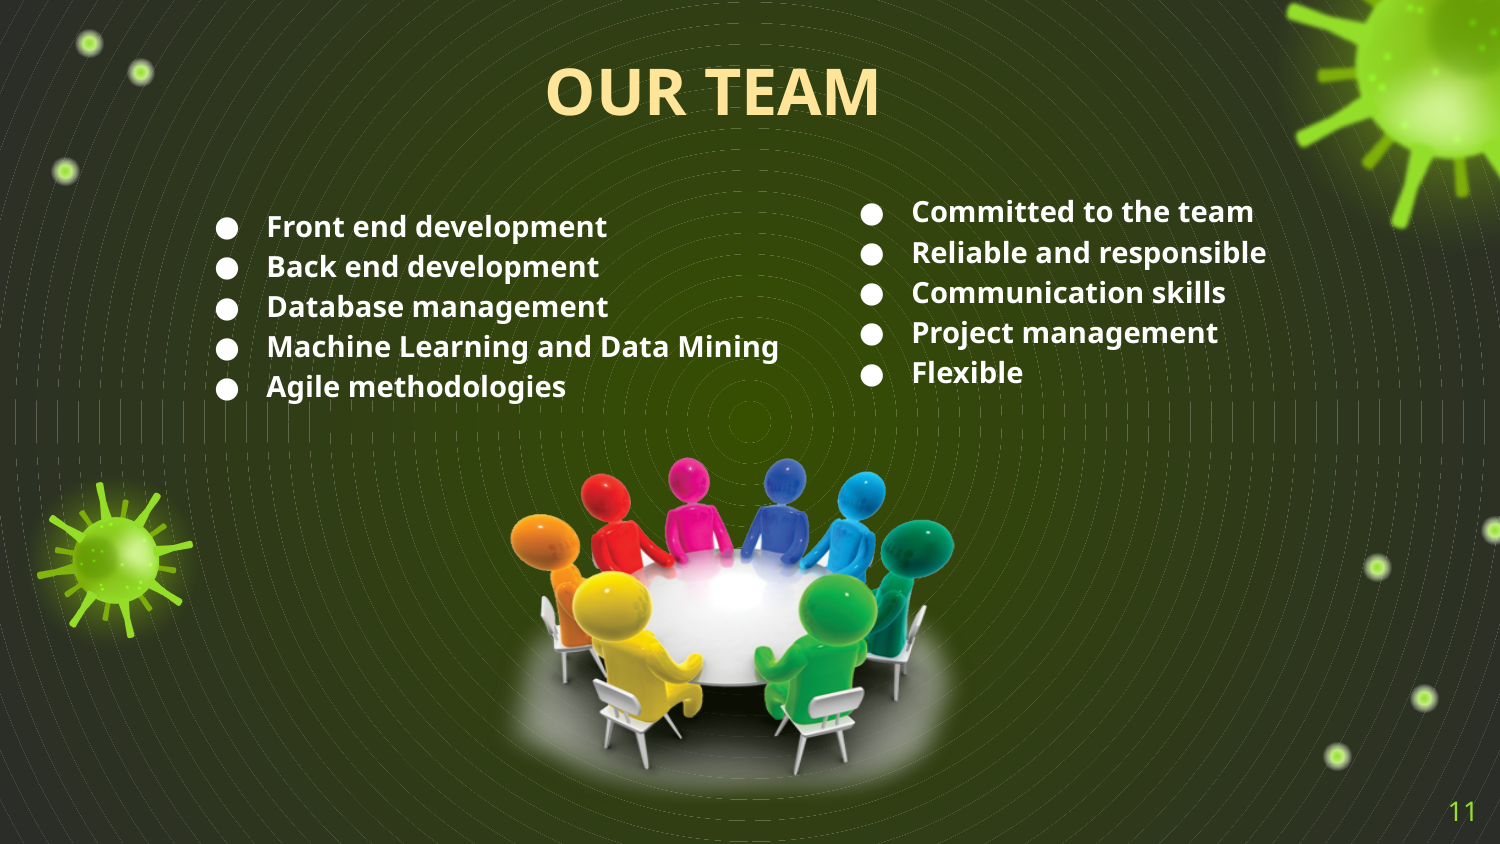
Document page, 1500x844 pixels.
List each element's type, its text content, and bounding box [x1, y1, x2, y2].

picture [1189, 0, 1500, 326]
picture [486, 443, 976, 804]
text_box Front end development Back end development Database management Machine Learning and Data Mining Agile methodologies [176, 162, 799, 444]
subtitle Committed to the team Reliable and responsible Communication skills Project management Flexible [821, 173, 1323, 445]
text_box [799, 213, 1217, 279]
slide_number ‹#› [1403, 779, 1494, 844]
title OUR TEAM [469, 36, 958, 139]
picture [0, 401, 273, 722]
